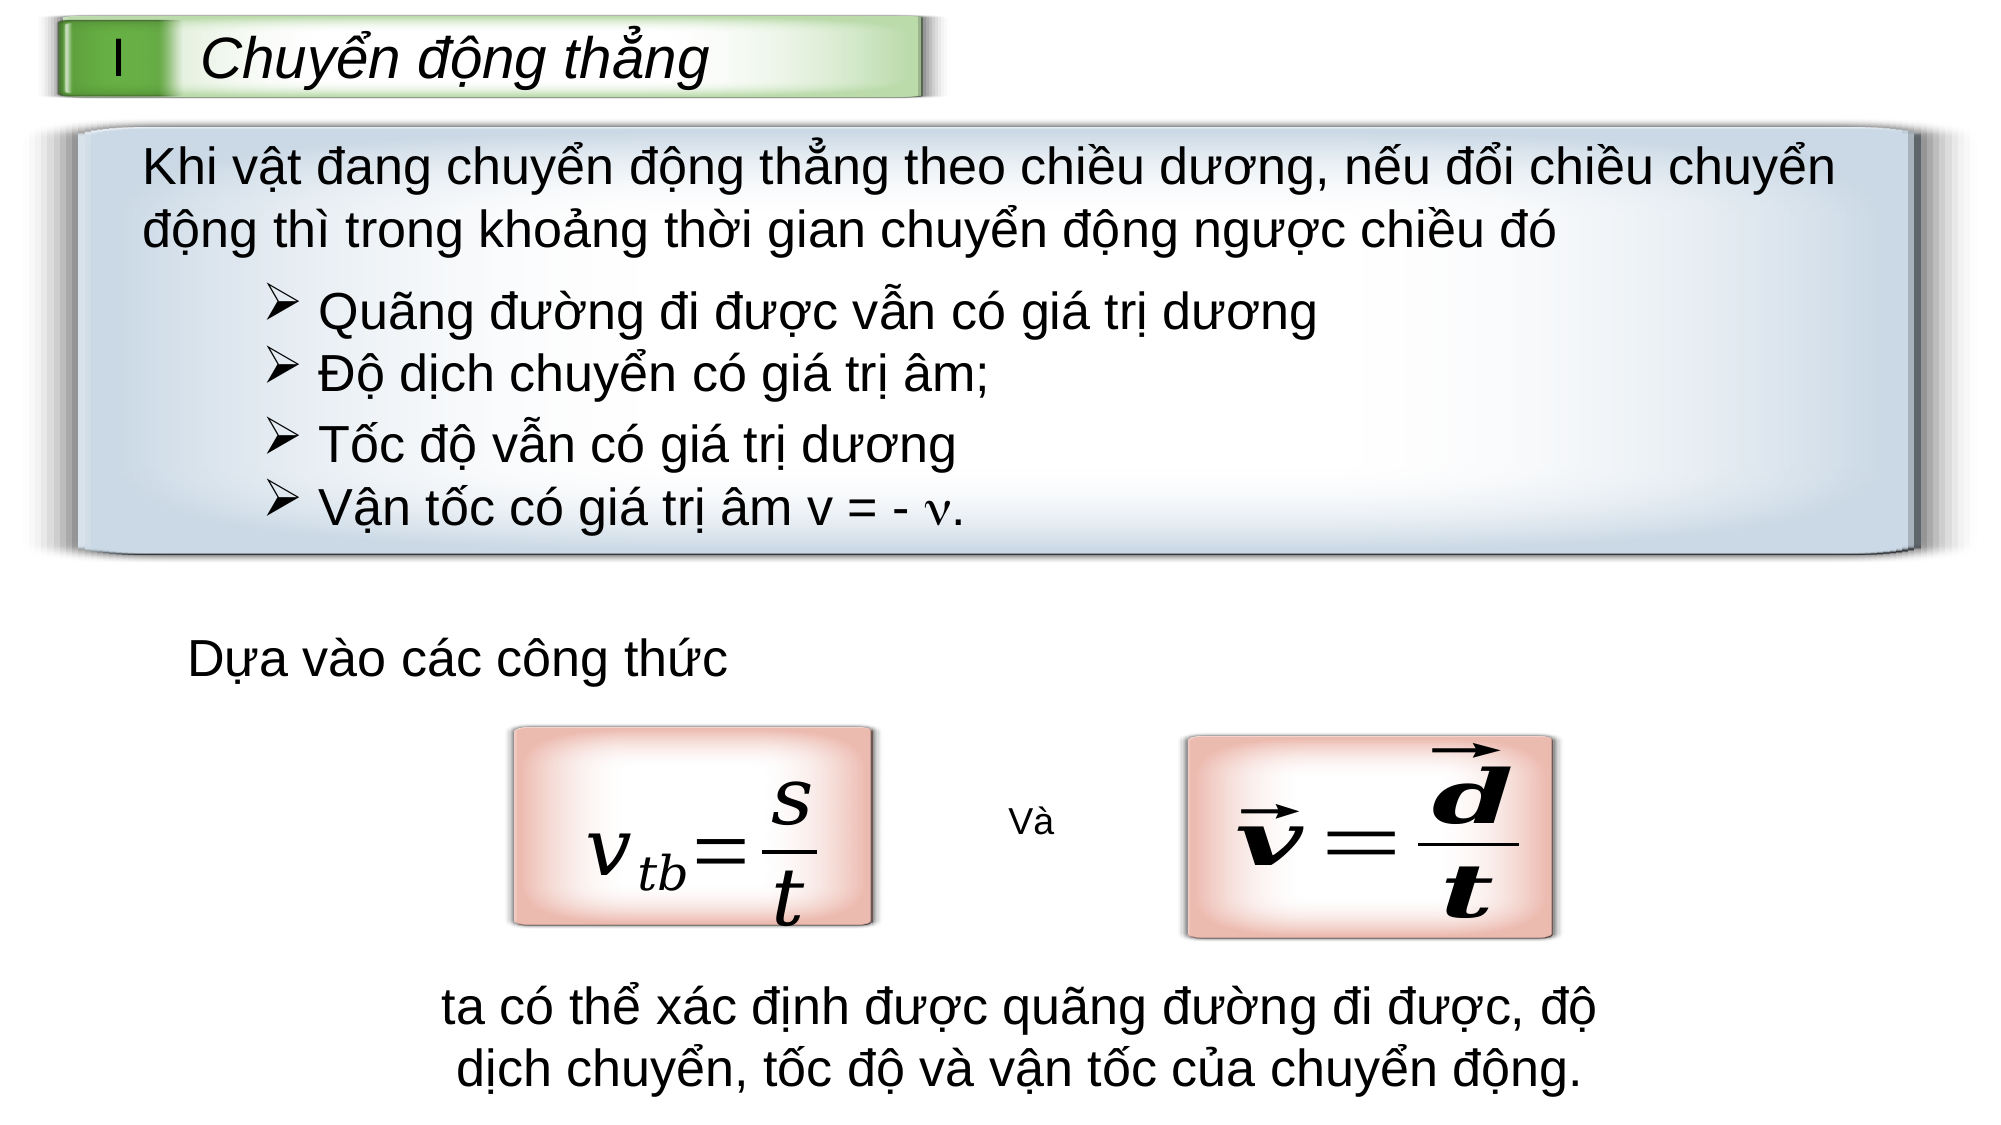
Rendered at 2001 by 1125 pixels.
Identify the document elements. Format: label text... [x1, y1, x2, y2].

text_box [504, 723, 884, 945]
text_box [0, 10, 1407, 100]
picture [23, 118, 1977, 563]
text_box Và [972, 789, 1090, 849]
text_box Dựa vào các công thức [172, 617, 913, 695]
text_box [1176, 732, 1565, 942]
text_box ta có thể xác định được quãng đường đi được, độ dịch chuyển, tốc độ và vận tốc của chuyển động. [387, 964, 1653, 1105]
